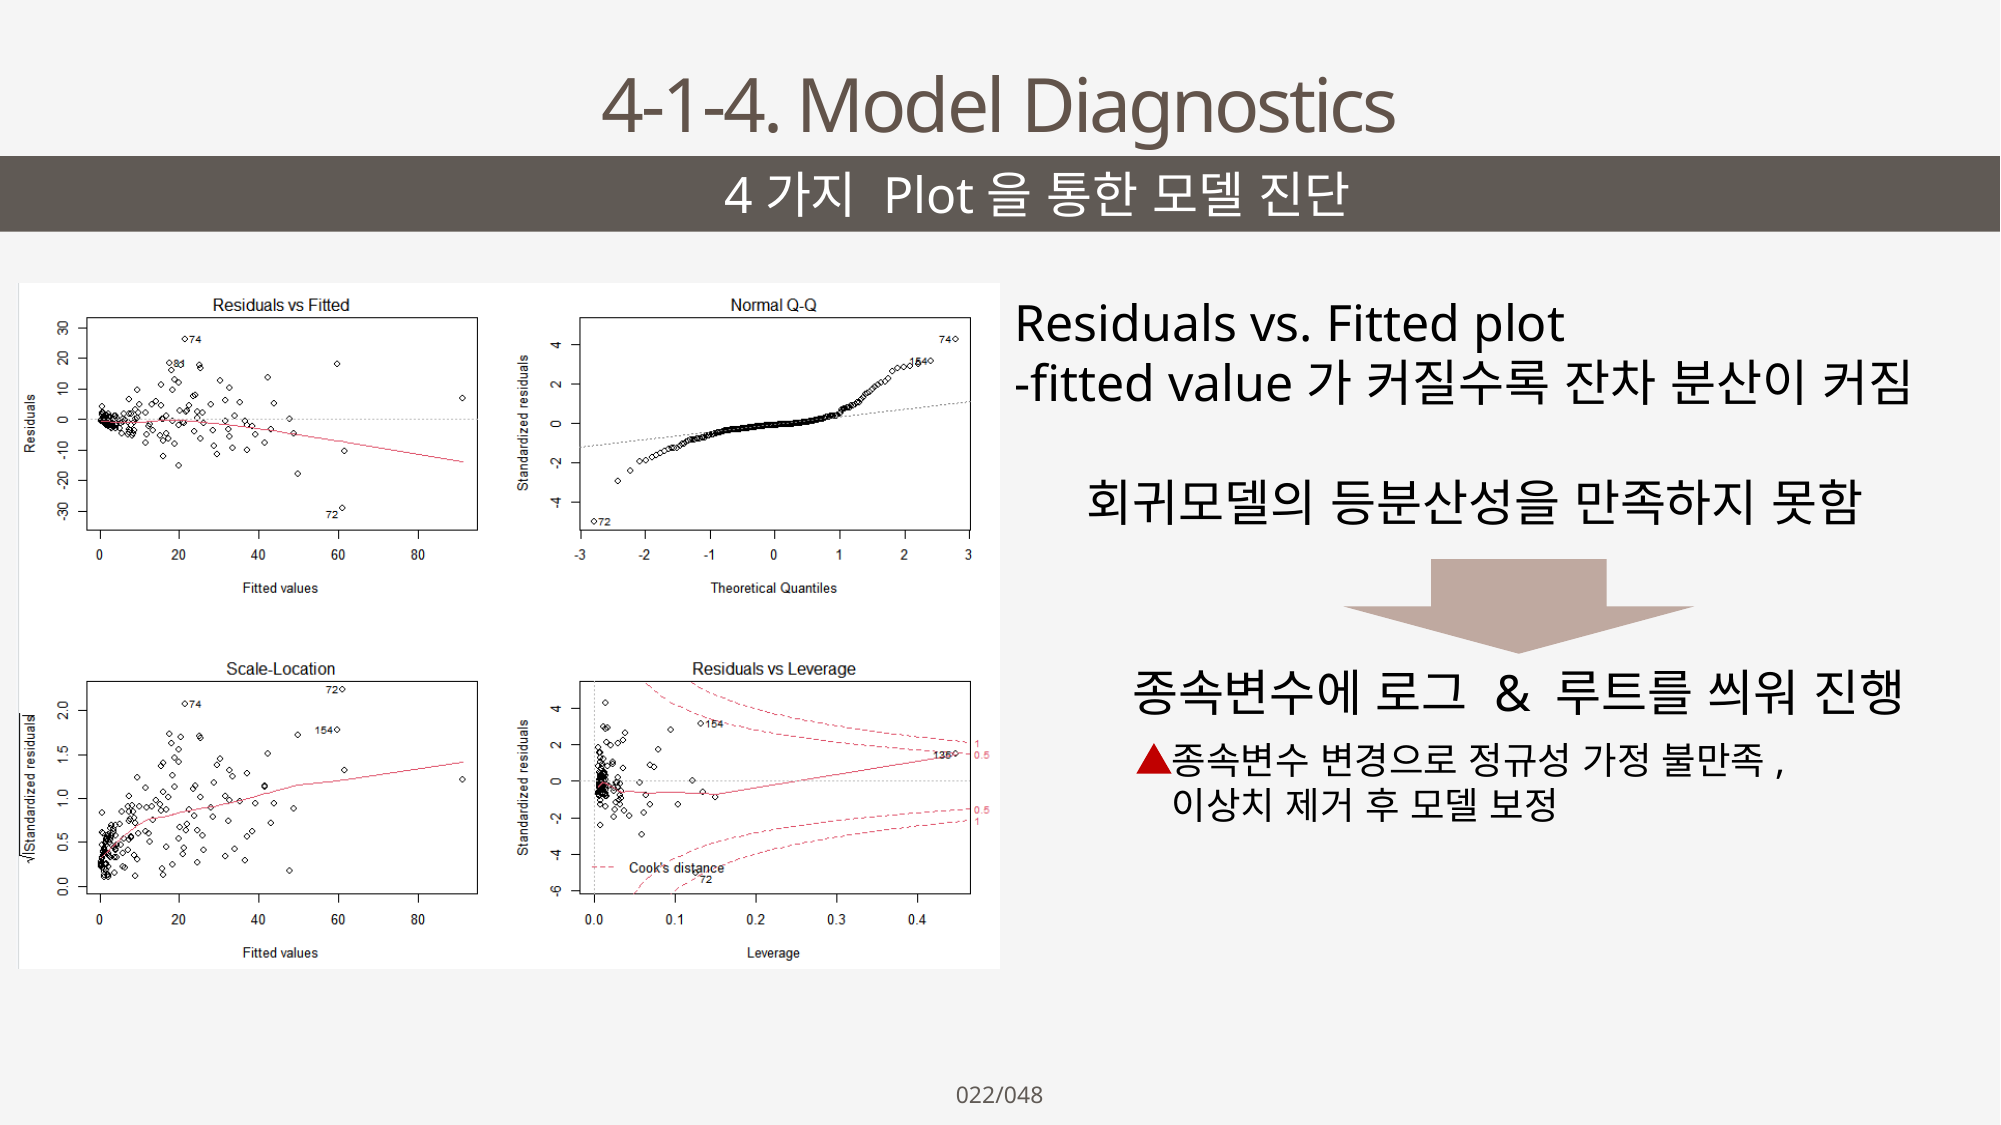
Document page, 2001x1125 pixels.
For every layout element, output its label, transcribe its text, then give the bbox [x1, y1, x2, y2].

text_box 4가지 Plot을 통한 모델 진단 [41, 156, 1959, 231]
text_box 종속변수에 로그 & 루트를 씌워 진행 [1103, 653, 1935, 729]
text_box 4-1-4. Model Diagnostics [212, 50, 1788, 155]
text_box [0, 155, 2000, 233]
text_box [1343, 557, 1695, 653]
text_box [1134, 741, 1157, 775]
text_box 022/048 [941, 1073, 1059, 1116]
text_box 종속변수 변경으로 정규성 가정 불만족, 이상치 제거 후 모델 보정 [1157, 729, 1829, 835]
text_box Residuals vs. Fitted plot -fitted value가 커질수록 잔차 분산이 커짐 회귀모델의 등분산성을 만족하지 못함 [1000, 283, 1951, 539]
picture [16, 283, 1000, 969]
